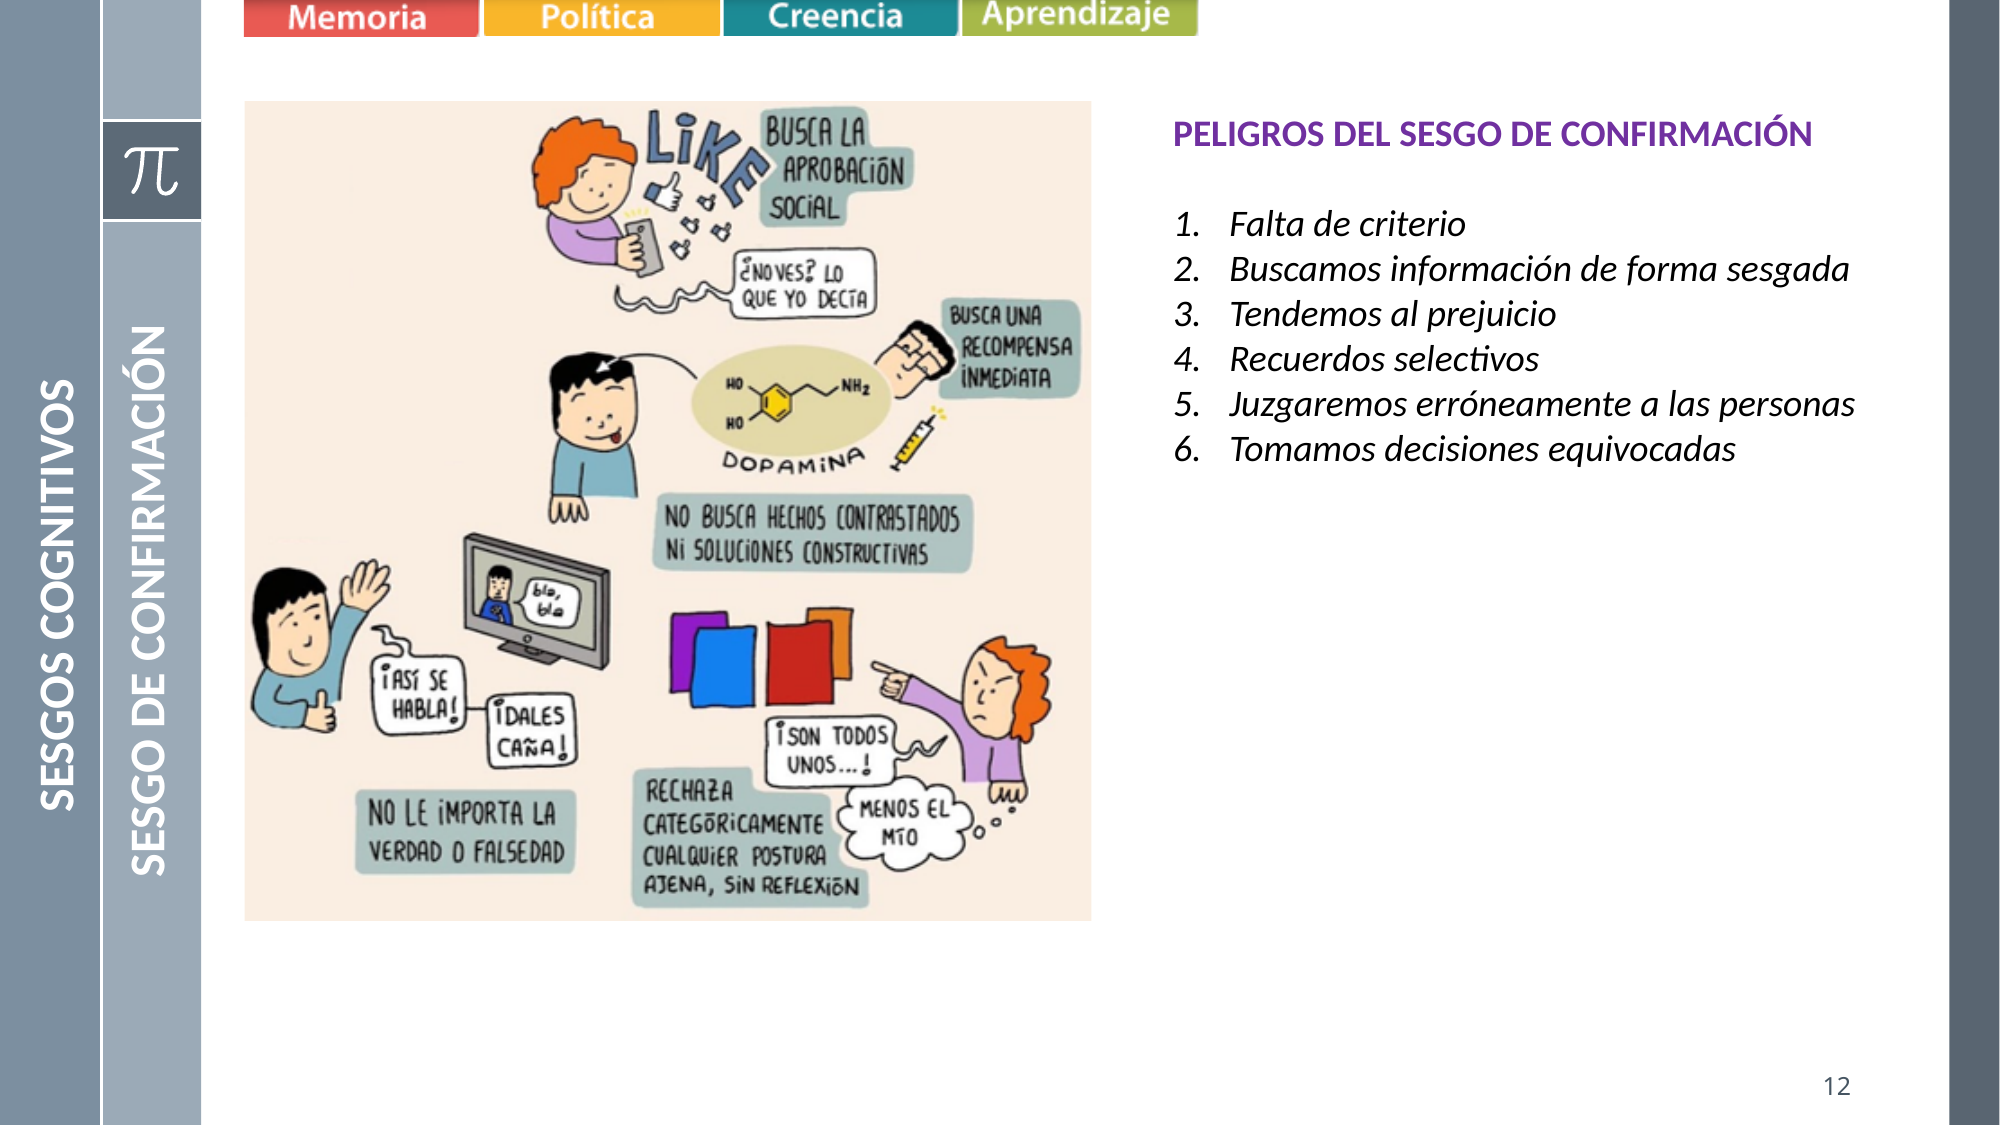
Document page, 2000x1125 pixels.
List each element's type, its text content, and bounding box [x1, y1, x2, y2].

picture [243, 0, 480, 37]
picture [962, 0, 1199, 36]
picture [483, 0, 721, 36]
slide_number 12 [1766, 1057, 1867, 1118]
picture [244, 101, 1092, 921]
text_box SESGOS COGNITIVOS [16, 364, 91, 828]
text_box PELIGROS DEL SESGO DE CONFIRMACIÓN Falta de criterio Buscamos información de forma sesgada Tendemos al prejuicio Recuerdos selectivos Juzgaremos erróneamente a las personas Tomamos decisiones equivocadas [1158, 101, 1913, 477]
text_box SESGO DE CONFIRMACIÓN [106, 309, 182, 892]
picture [723, 0, 960, 36]
